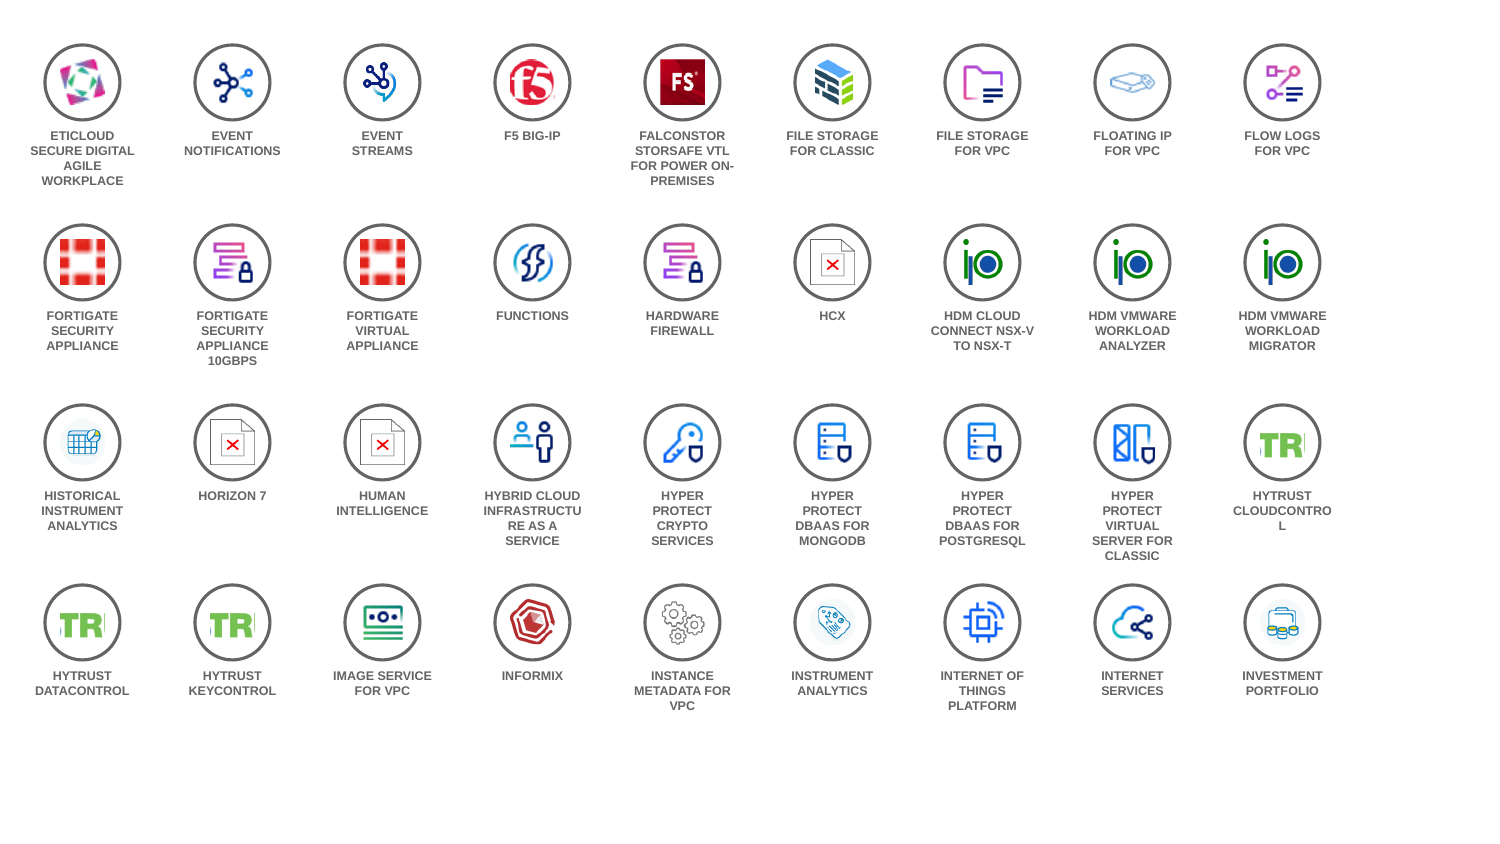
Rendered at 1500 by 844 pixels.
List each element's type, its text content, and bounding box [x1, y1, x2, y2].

text_box [494, 404, 570, 480]
picture [809, 419, 856, 466]
text_box [644, 224, 720, 290]
picture [59, 599, 106, 646]
text_box FLOW LOGS FOR VPC [1229, 127, 1335, 158]
text_box [1109, 112, 1156, 120]
text_box [1259, 112, 1306, 120]
text_box FORTIGATE SECURITY APPLIANCE [29, 307, 135, 353]
text_box [359, 112, 406, 120]
picture [659, 599, 706, 646]
text_box HYBRID CLOUD INFRASTRUCTURE AS A SERVICE [479, 487, 585, 548]
text_box [794, 404, 870, 480]
text_box F5 BIG-IP [479, 127, 585, 143]
text_box [809, 112, 856, 120]
picture [209, 59, 256, 106]
text_box [794, 224, 870, 290]
text_box HORIZON 7 [179, 487, 285, 503]
text_box [959, 112, 1006, 120]
text_box [944, 584, 1020, 650]
text_box FALCONSTOR STORSAFE VTL FOR POWER ON-PREMISES [629, 127, 735, 188]
text_box [209, 652, 256, 660]
text_box [194, 584, 270, 650]
picture [659, 419, 706, 466]
text_box [344, 224, 420, 290]
text_box [209, 292, 256, 300]
text_box [1259, 652, 1306, 660]
text_box IMAGE SERVICE FOR VPC [329, 667, 435, 698]
text_box HCX [779, 307, 885, 323]
text_box [359, 292, 406, 300]
text_box [1109, 292, 1156, 300]
text_box FUNCTIONS [479, 307, 585, 323]
text_box [944, 404, 1020, 480]
text_box [794, 584, 870, 650]
text_box FILE STORAGE FOR CLASSIC [779, 127, 885, 158]
text_box [1259, 292, 1306, 300]
text_box HYTRUST DATACONTROL [29, 667, 135, 698]
text_box [344, 584, 420, 650]
picture [1259, 419, 1306, 466]
text_box INVESTMENT PORTFOLIO [1229, 667, 1335, 698]
text_box HDM CLOUD CONNECT NSX-V TO NSX-T [929, 307, 1035, 353]
picture [1109, 599, 1156, 646]
picture [359, 419, 406, 466]
picture [509, 59, 556, 106]
text_box [359, 652, 406, 660]
picture [59, 59, 106, 106]
text_box [44, 584, 120, 650]
text_box [509, 292, 556, 300]
text_box HUMAN INTELLIGENCE [329, 487, 435, 518]
picture [509, 599, 556, 646]
text_box [494, 224, 570, 290]
text_box [794, 44, 870, 110]
picture [959, 419, 1006, 466]
picture [359, 599, 406, 646]
text_box [44, 404, 120, 480]
picture [1109, 419, 1156, 466]
picture [1109, 59, 1156, 106]
text_box HYPER PROTECT DBAAS FOR POSTGRESQL [929, 487, 1035, 548]
text_box [1094, 584, 1170, 650]
text_box [344, 44, 420, 110]
text_box [944, 44, 1020, 110]
text_box HYTRUST KEYCONTROL [179, 667, 285, 698]
text_box [209, 112, 256, 120]
text_box INTERNET SERVICES [1079, 667, 1185, 698]
text_box [959, 652, 1006, 660]
picture [809, 59, 856, 106]
picture [209, 419, 256, 466]
text_box HYPER PROTECT VIRTUAL SERVER FOR CLASSIC [1079, 487, 1185, 563]
text_box [644, 44, 720, 110]
text_box [659, 292, 706, 300]
text_box [59, 292, 106, 300]
text_box HARDWARE FIREWALL [629, 307, 735, 338]
text_box [494, 584, 570, 650]
text_box INSTRUMENT ANALYTICS [779, 667, 885, 698]
text_box EVENT NOTIFICATIONS [179, 127, 285, 158]
text_box INSTANCE METADATA FOR VPC [629, 667, 735, 713]
text_box [509, 112, 556, 120]
picture [509, 239, 556, 286]
text_box FILE STORAGE FOR VPC [929, 127, 1035, 158]
text_box HISTORICAL INSTRUMENT ANALYTICS [29, 487, 135, 533]
text_box [509, 652, 556, 660]
text_box HYTRUST CLOUDCONTROL [1229, 487, 1335, 533]
picture [659, 239, 706, 286]
text_box FLOATING IP FOR VPC [1079, 127, 1185, 158]
picture [809, 599, 856, 646]
text_box [194, 404, 270, 480]
text_box [944, 224, 1020, 290]
picture [1259, 239, 1306, 286]
text_box HDM VMWARE WORKLOAD MIGRATOR [1229, 307, 1335, 353]
text_box [344, 404, 420, 480]
text_box FORTIGATE VIRTUAL APPLIANCE [329, 307, 435, 353]
text_box [59, 652, 106, 660]
text_box [1094, 44, 1170, 110]
picture [59, 419, 106, 466]
picture [209, 239, 256, 286]
text_box [1244, 44, 1320, 110]
text_box [959, 292, 1006, 300]
picture [1259, 59, 1306, 106]
picture [509, 419, 556, 466]
picture [1109, 239, 1156, 286]
text_box EVENT STREAMS [329, 127, 435, 158]
picture [959, 599, 1006, 646]
text_box [44, 224, 120, 290]
picture [959, 59, 1006, 106]
picture [209, 599, 256, 646]
picture [809, 239, 856, 286]
text_box [809, 652, 856, 660]
text_box [44, 44, 120, 110]
text_box HYPER PROTECT DBAAS FOR MONGODB [779, 487, 885, 548]
text_box ETICLOUD SECURE DIGITAL AGILE WORKPLACE [29, 127, 135, 188]
text_box [1244, 404, 1320, 480]
text_box [1244, 584, 1320, 650]
text_box INFORMIX [479, 667, 585, 683]
text_box [659, 112, 706, 120]
text_box [1094, 404, 1170, 480]
text_box [1244, 224, 1320, 290]
text_box INTERNET OF THINGS PLATFORM [929, 667, 1035, 713]
text_box [1109, 652, 1156, 660]
picture [359, 59, 406, 106]
text_box [644, 584, 720, 650]
text_box HYPER PROTECT CRYPTO SERVICES [629, 487, 735, 548]
text_box [194, 44, 270, 110]
text_box [644, 404, 720, 480]
text_box [194, 224, 270, 290]
text_box [1094, 224, 1170, 290]
text_box [494, 44, 570, 110]
picture [359, 239, 406, 286]
text_box FORTIGATE SECURITY APPLIANCE 10GBPS [179, 307, 285, 368]
text_box [59, 112, 106, 120]
picture [659, 59, 706, 106]
picture [1259, 599, 1306, 646]
text_box [659, 652, 706, 660]
picture [59, 239, 106, 286]
picture [959, 239, 1006, 286]
text_box HDM VMWARE WORKLOAD ANALYZER [1079, 307, 1185, 353]
text_box [809, 292, 856, 300]
